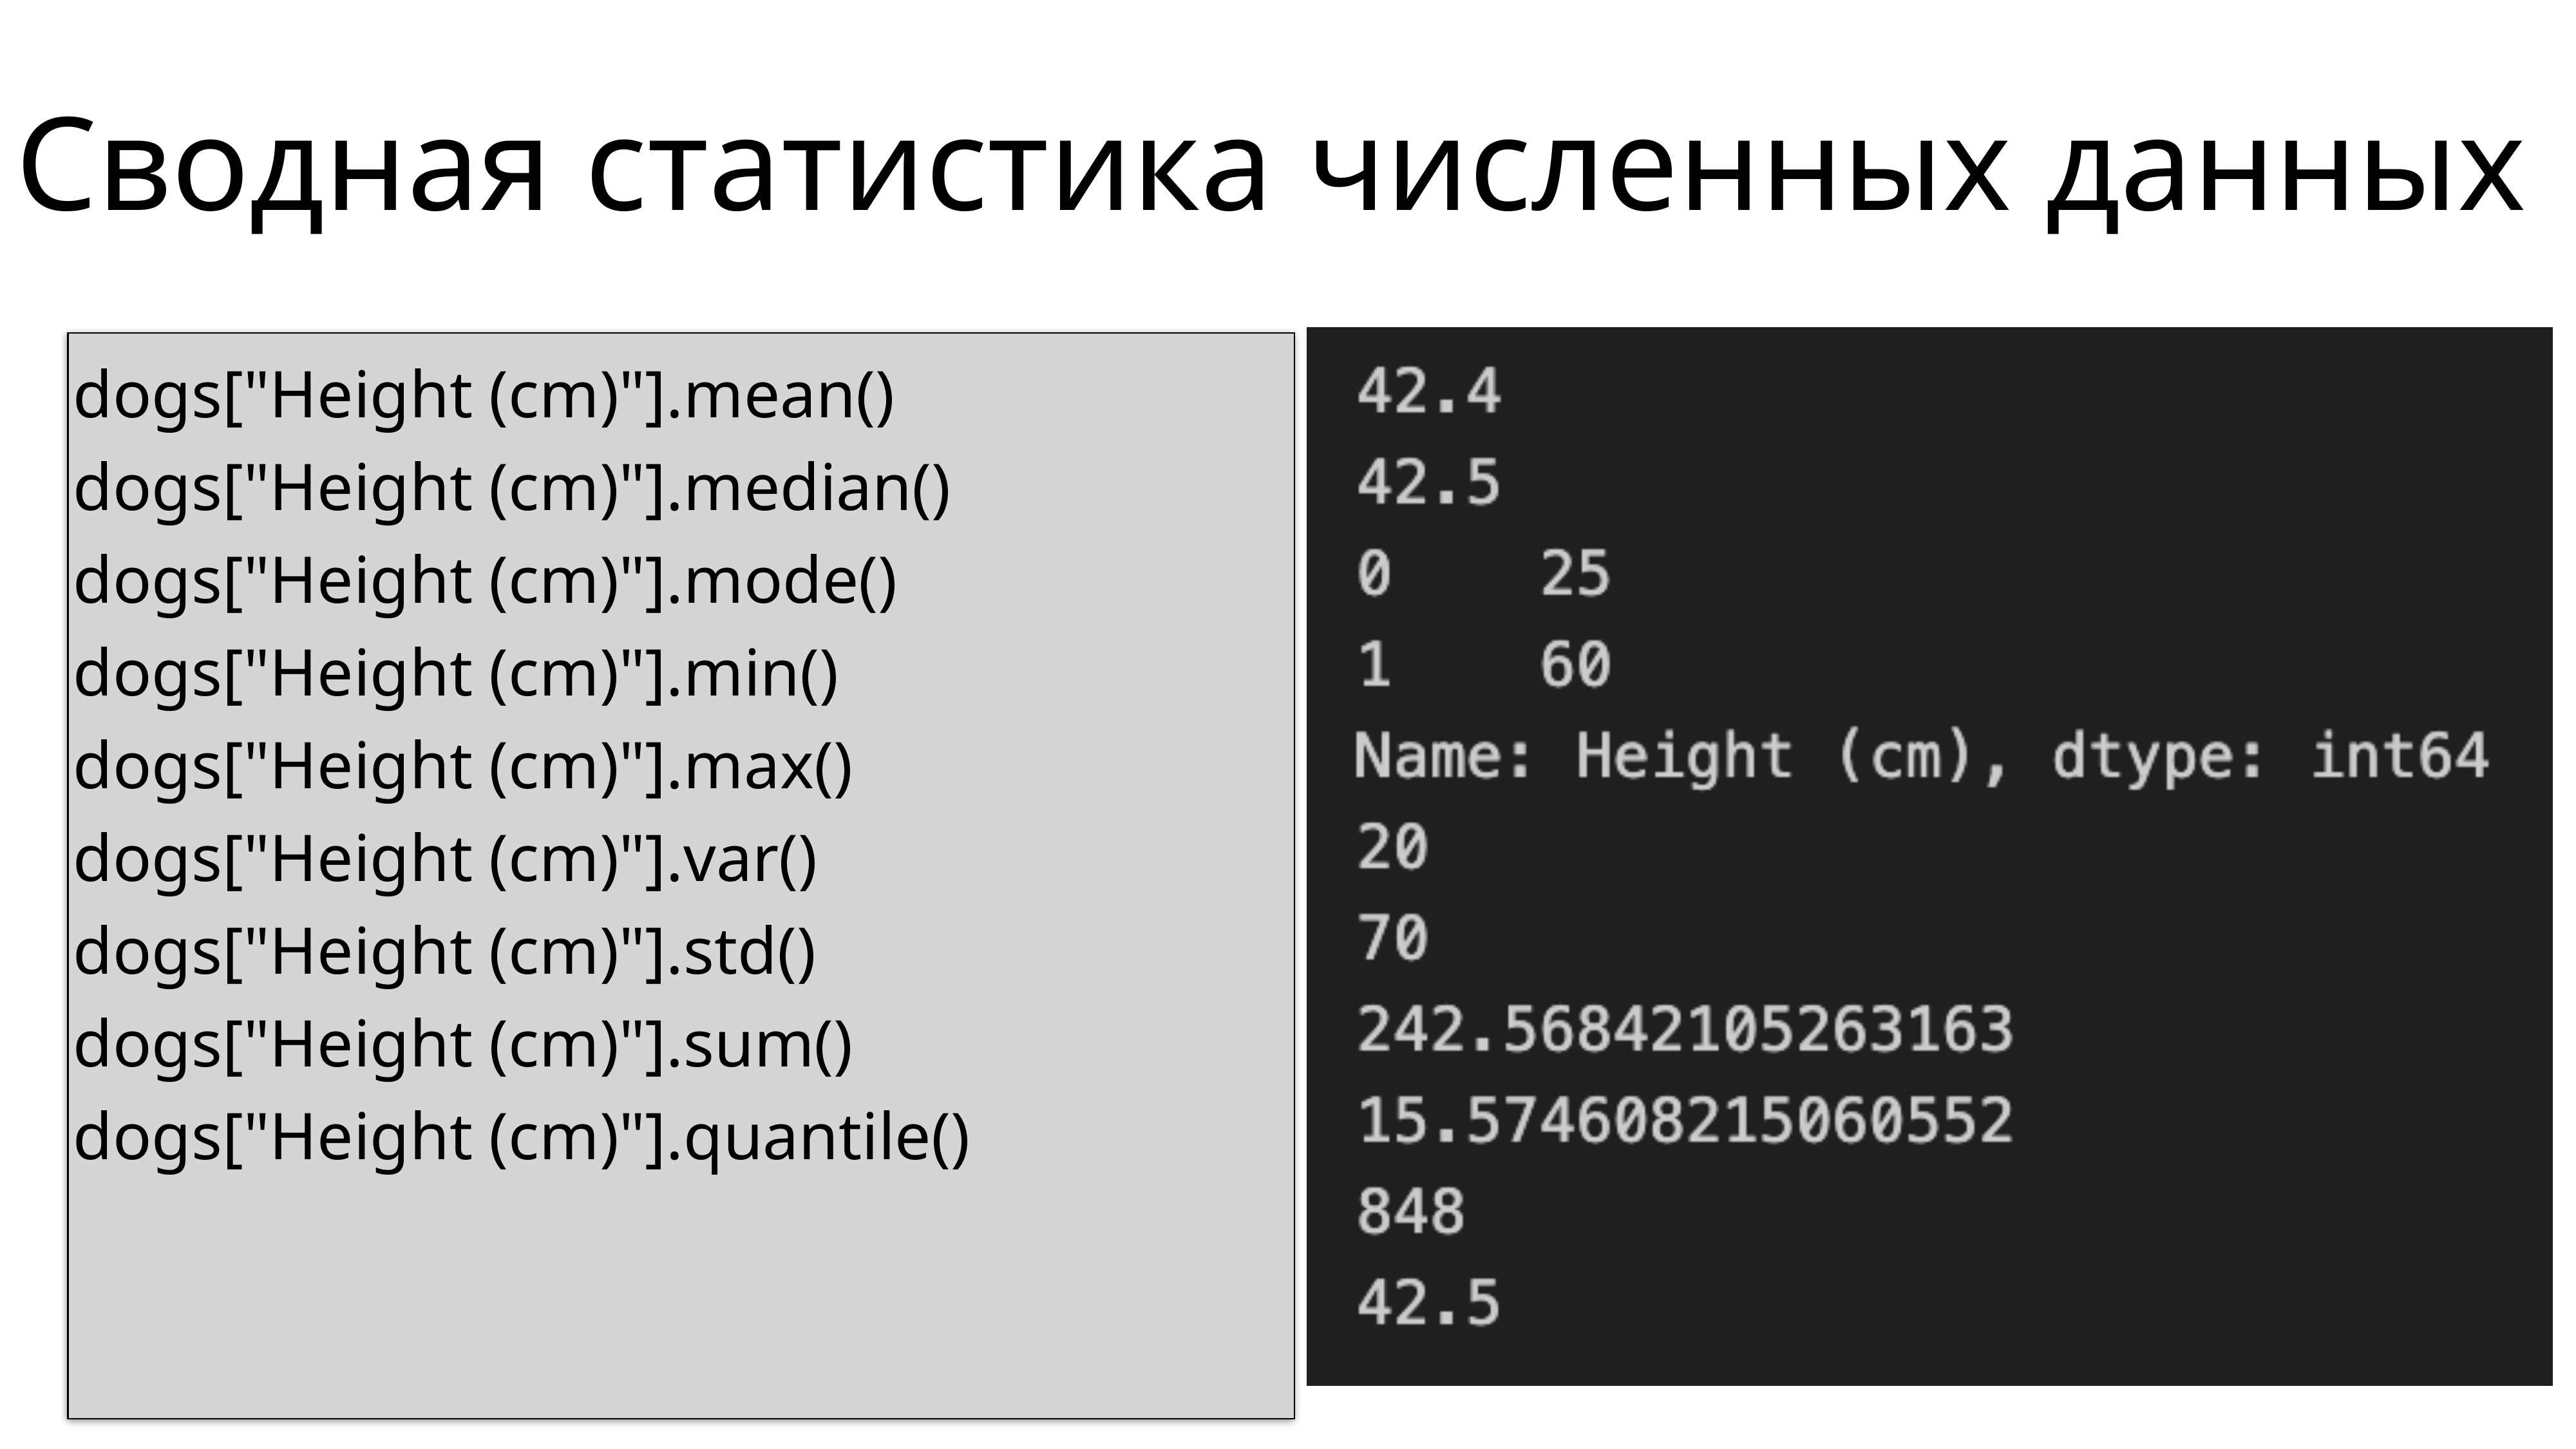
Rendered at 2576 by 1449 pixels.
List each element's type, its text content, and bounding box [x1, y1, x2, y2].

title Сводная статистика численных данных [0, 37, 2576, 279]
list dogs["Height (cm)"].mean() dogs["Height (cm)"].median() dogs["Height (cm)"].mode() dogs["Height (cm)"].min() dogs["Height (cm)"].max() dogs["Height (cm)"].var() dogs["Height (cm)"].std() dogs["Height (cm)"].sum() dogs["Height (cm)"].quantile() [67, 332, 1295, 1419]
picture [1306, 327, 2553, 1386]
